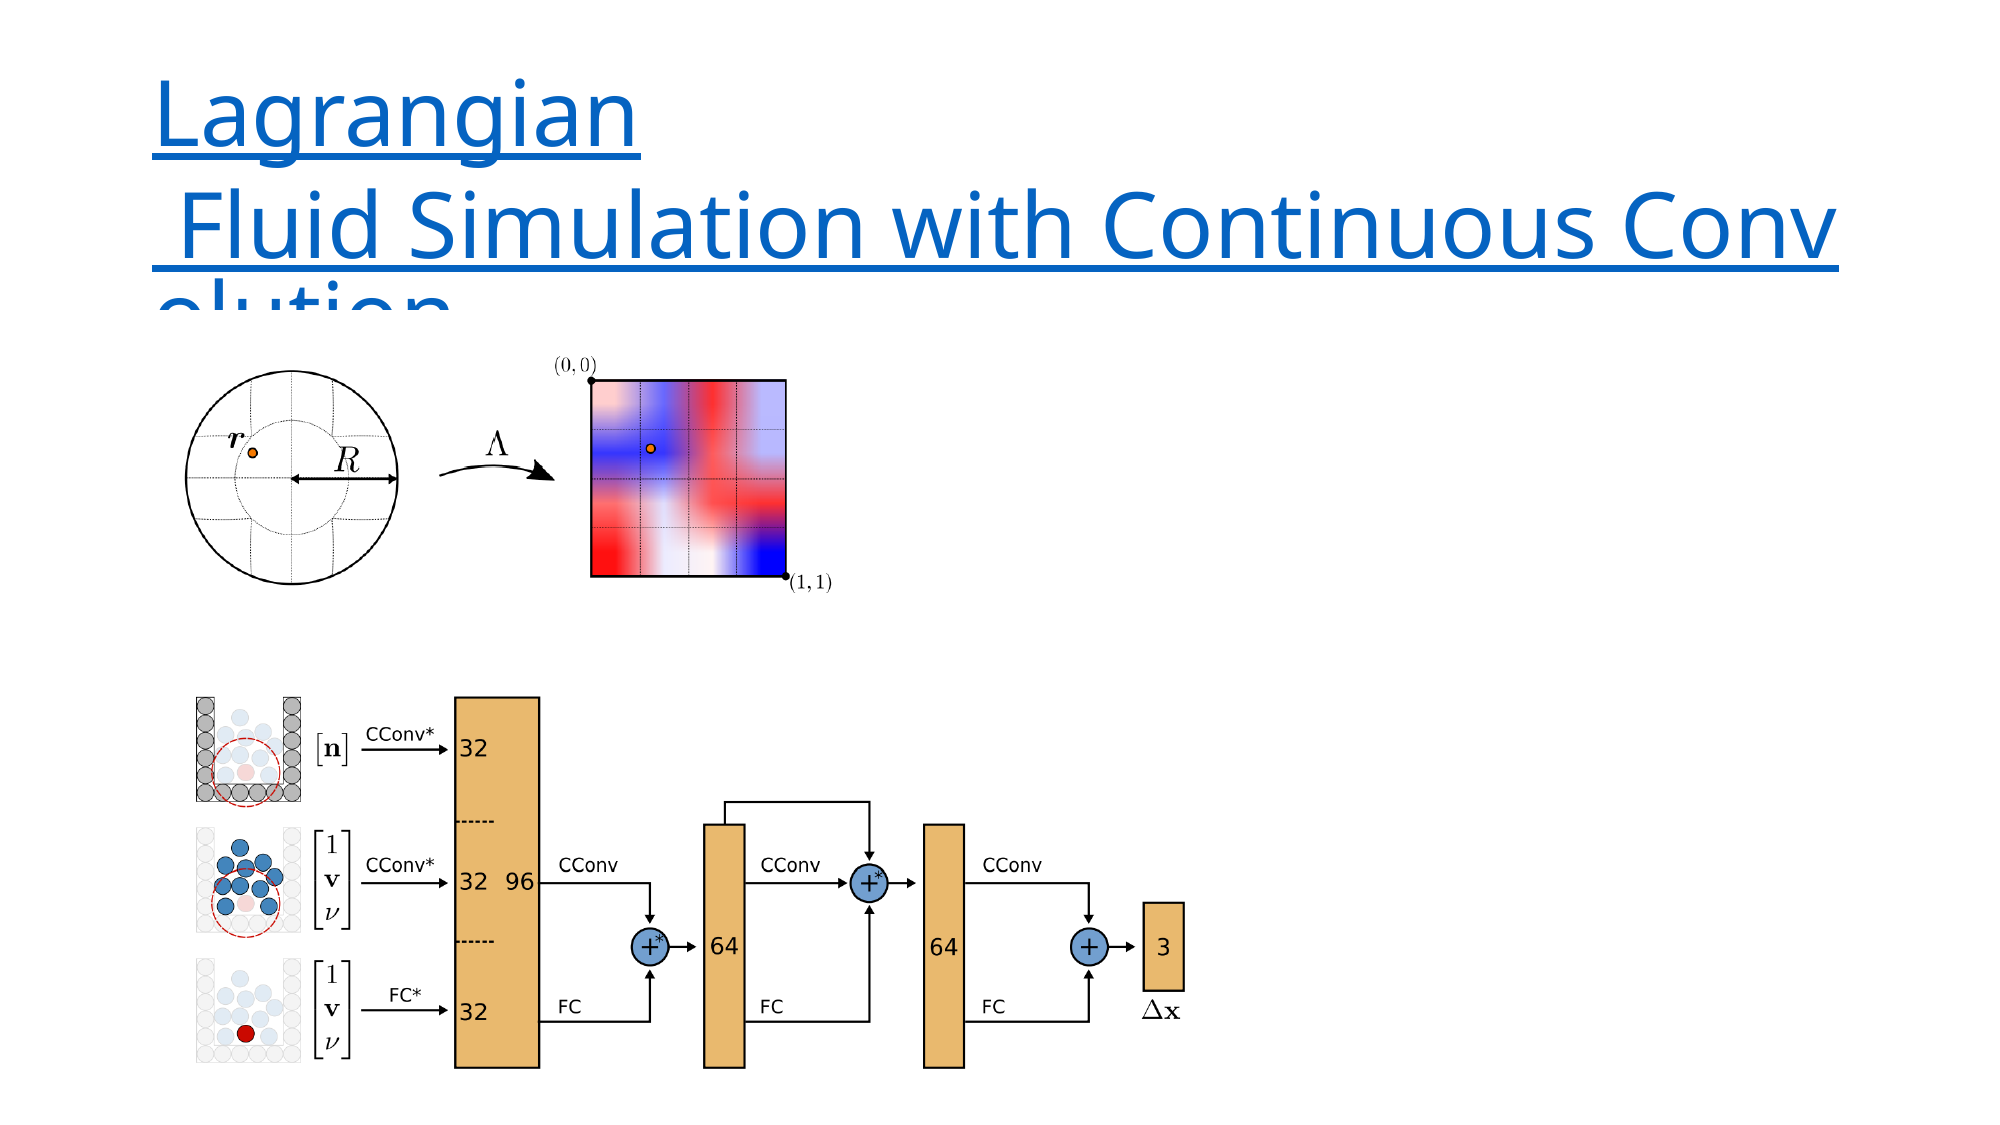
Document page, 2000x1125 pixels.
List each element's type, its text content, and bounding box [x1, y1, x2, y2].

picture [112, 310, 872, 622]
title Lagrangian Fluid Simulation with Continuous Convolution [137, 59, 1862, 278]
picture [149, 654, 1238, 1085]
